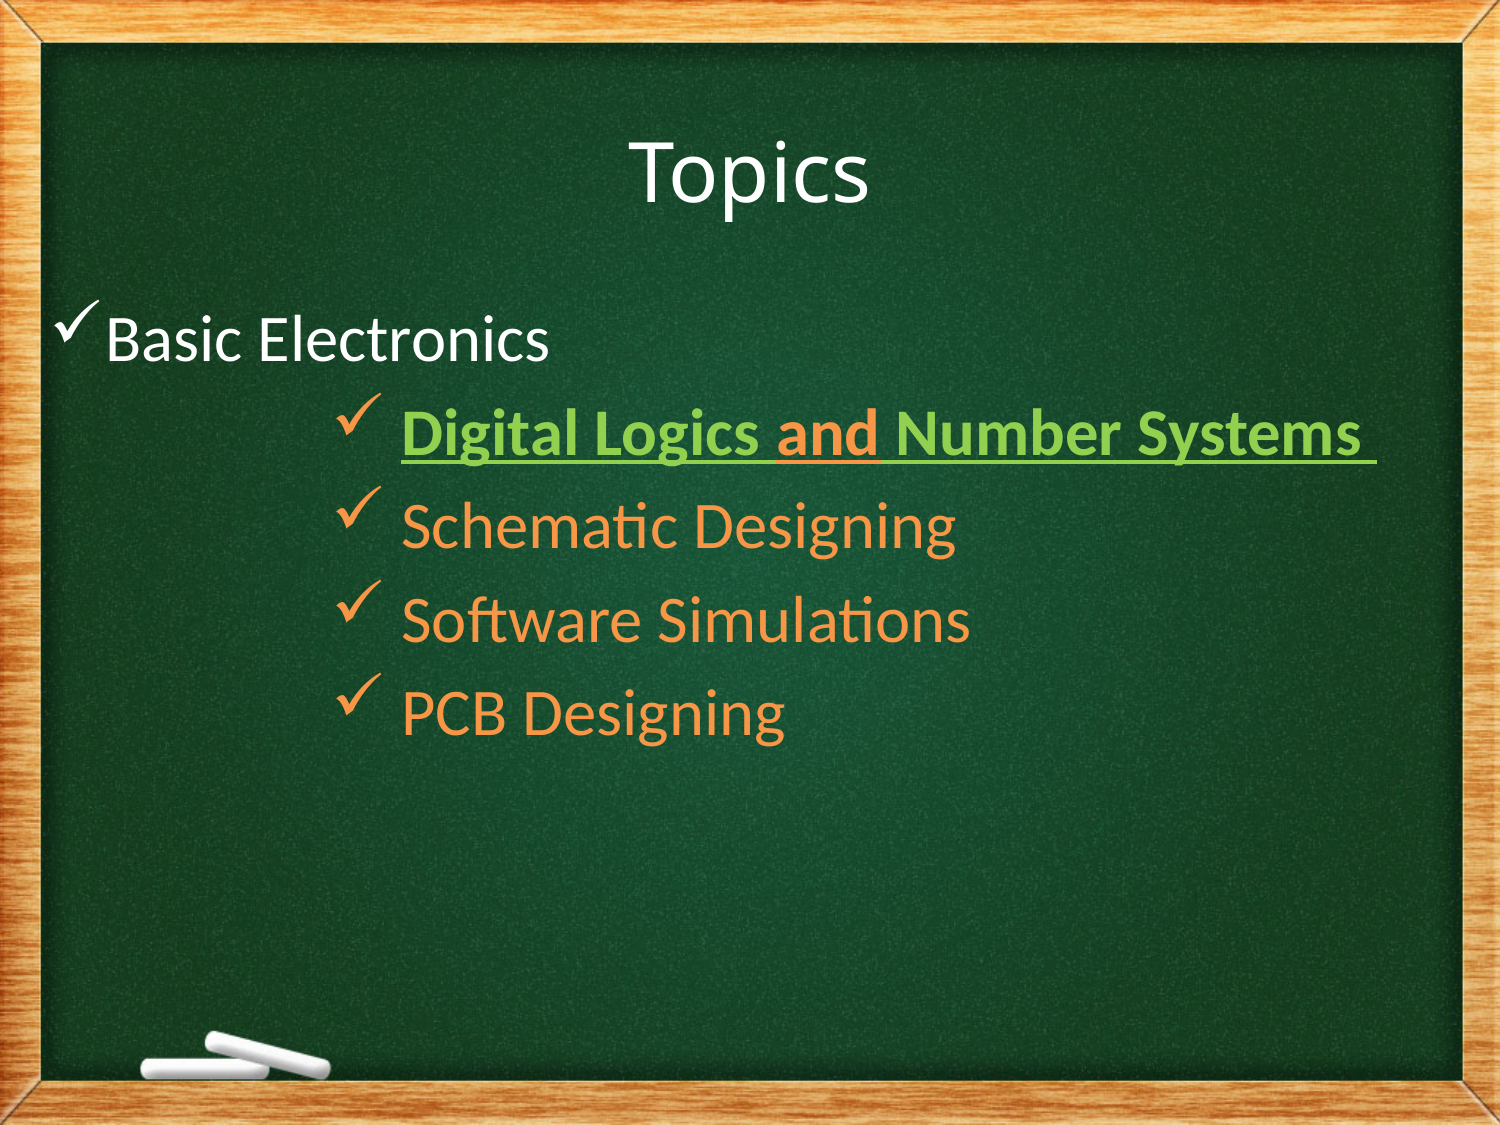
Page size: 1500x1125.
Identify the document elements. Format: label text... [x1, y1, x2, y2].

title Topics [97, 99, 1403, 238]
list Basic Electronics Digital Logics and Number Systems Schematic Designing Software Simulations PCB Designing [34, 287, 1460, 1050]
picture [0, 0, 1500, 1125]
